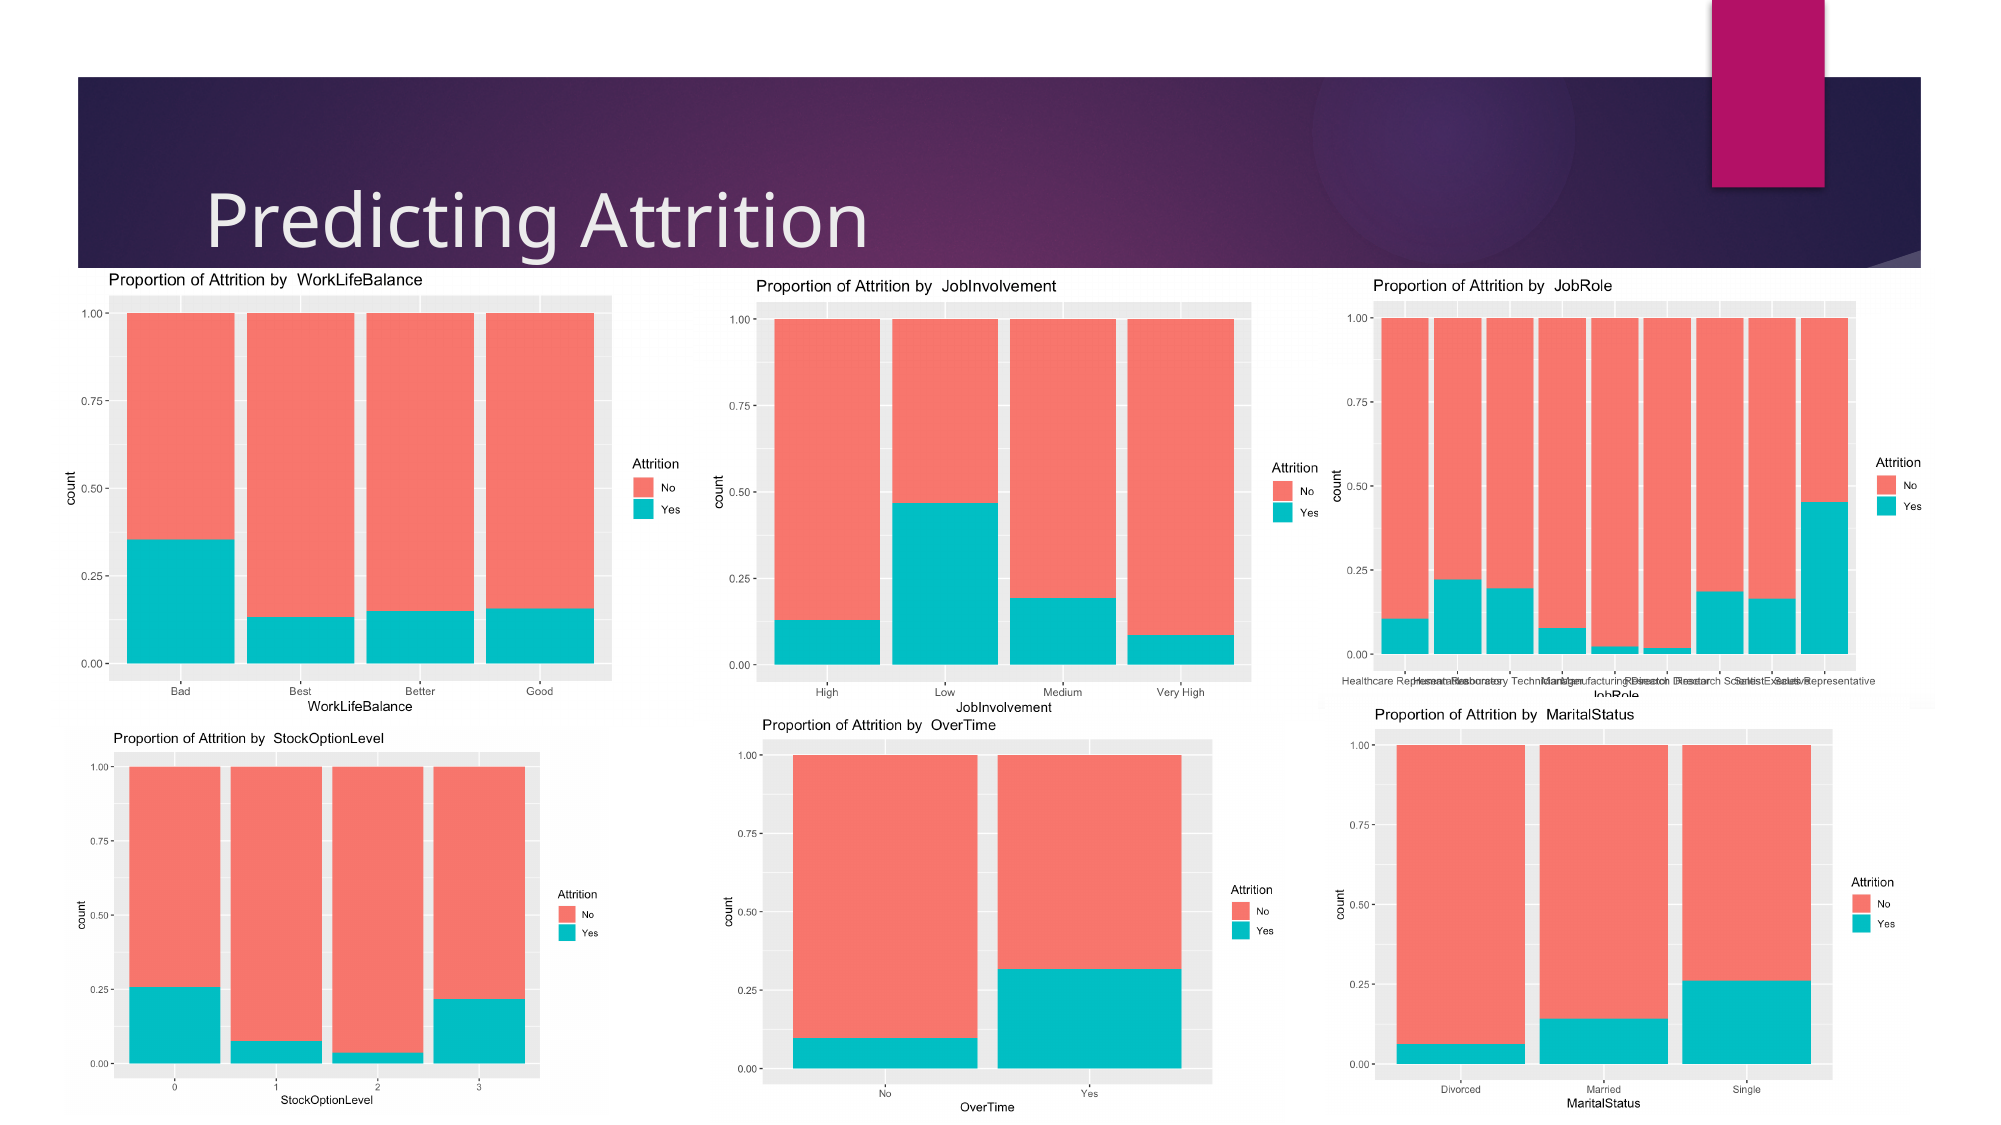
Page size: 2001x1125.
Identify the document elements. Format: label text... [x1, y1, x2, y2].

title Predicting Attrition [189, 159, 1627, 266]
picture [51, 268, 1936, 1123]
